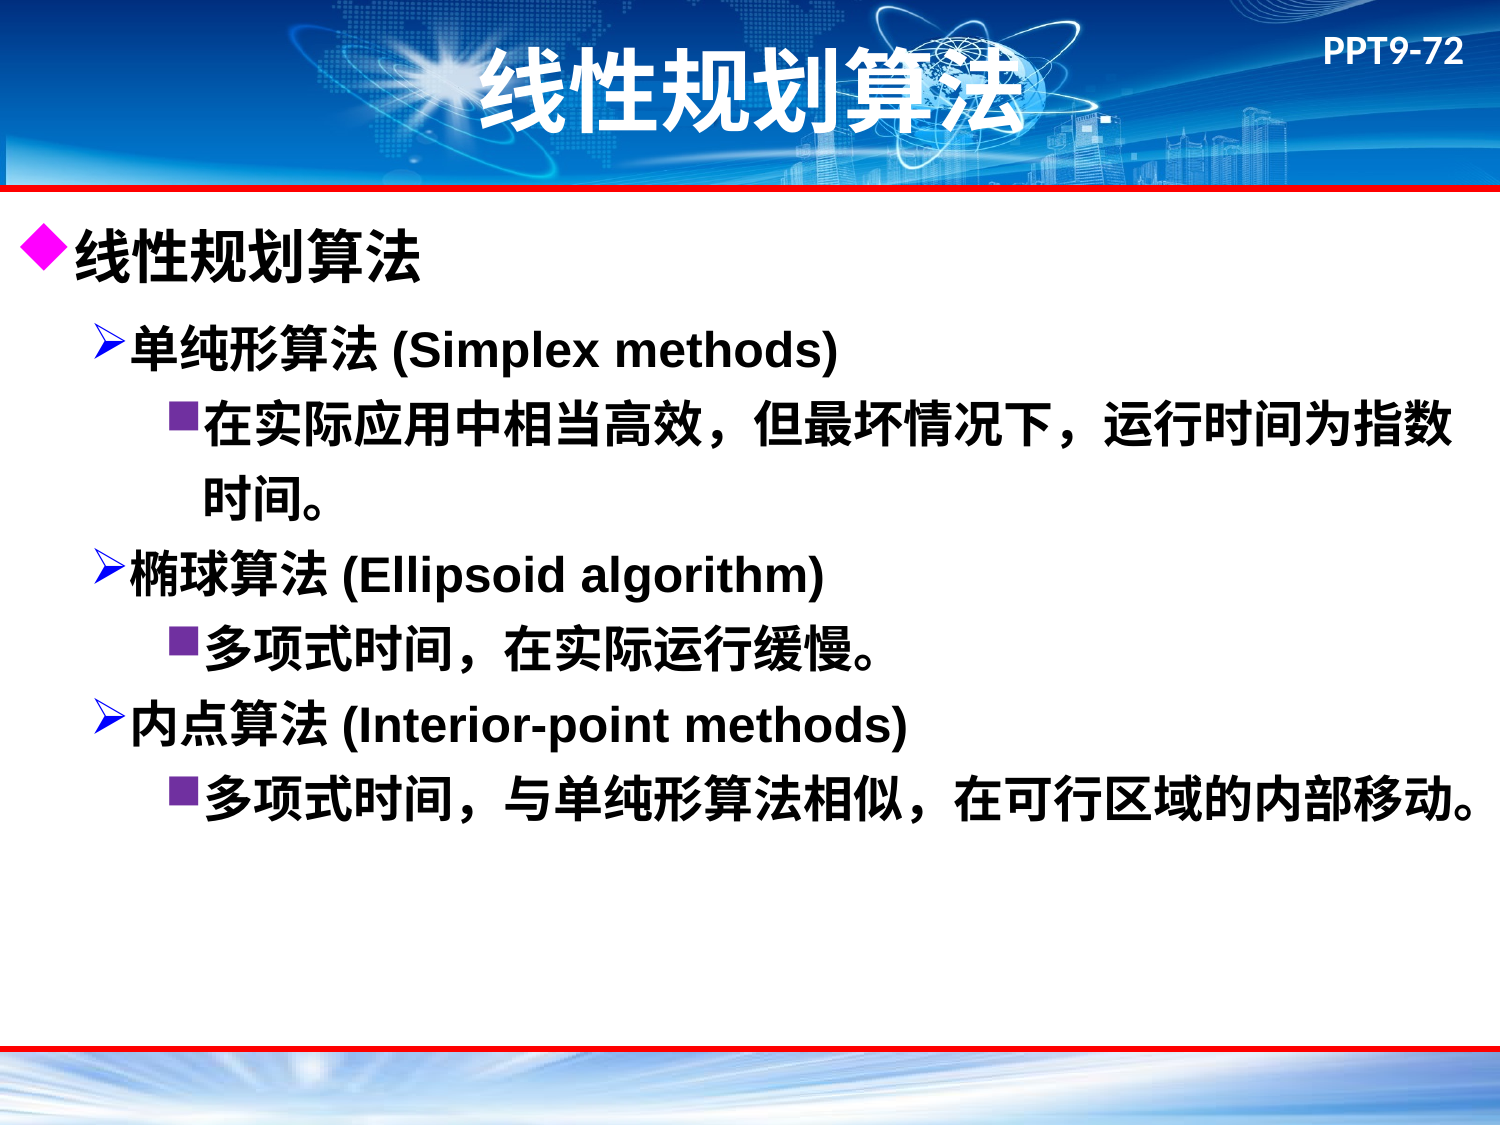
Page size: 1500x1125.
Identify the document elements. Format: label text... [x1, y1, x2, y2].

list 线性规划算法 单纯形算法(Simplex methods) 在实际应用中相当高效，但最坏情况下，运行时间为指数时间。 椭球算法(Ellipsoid algorithm) 多项式时间，在实际运行缓慢。 内点算法(Interior-point methods) 多项式时间，与单纯形算法相似，在可行区域的内部移动。 [0, 207, 1498, 1032]
title 线性规划算法 [3, 2, 1500, 189]
picture [0, 1052, 1500, 1125]
picture [0, 0, 1500, 185]
